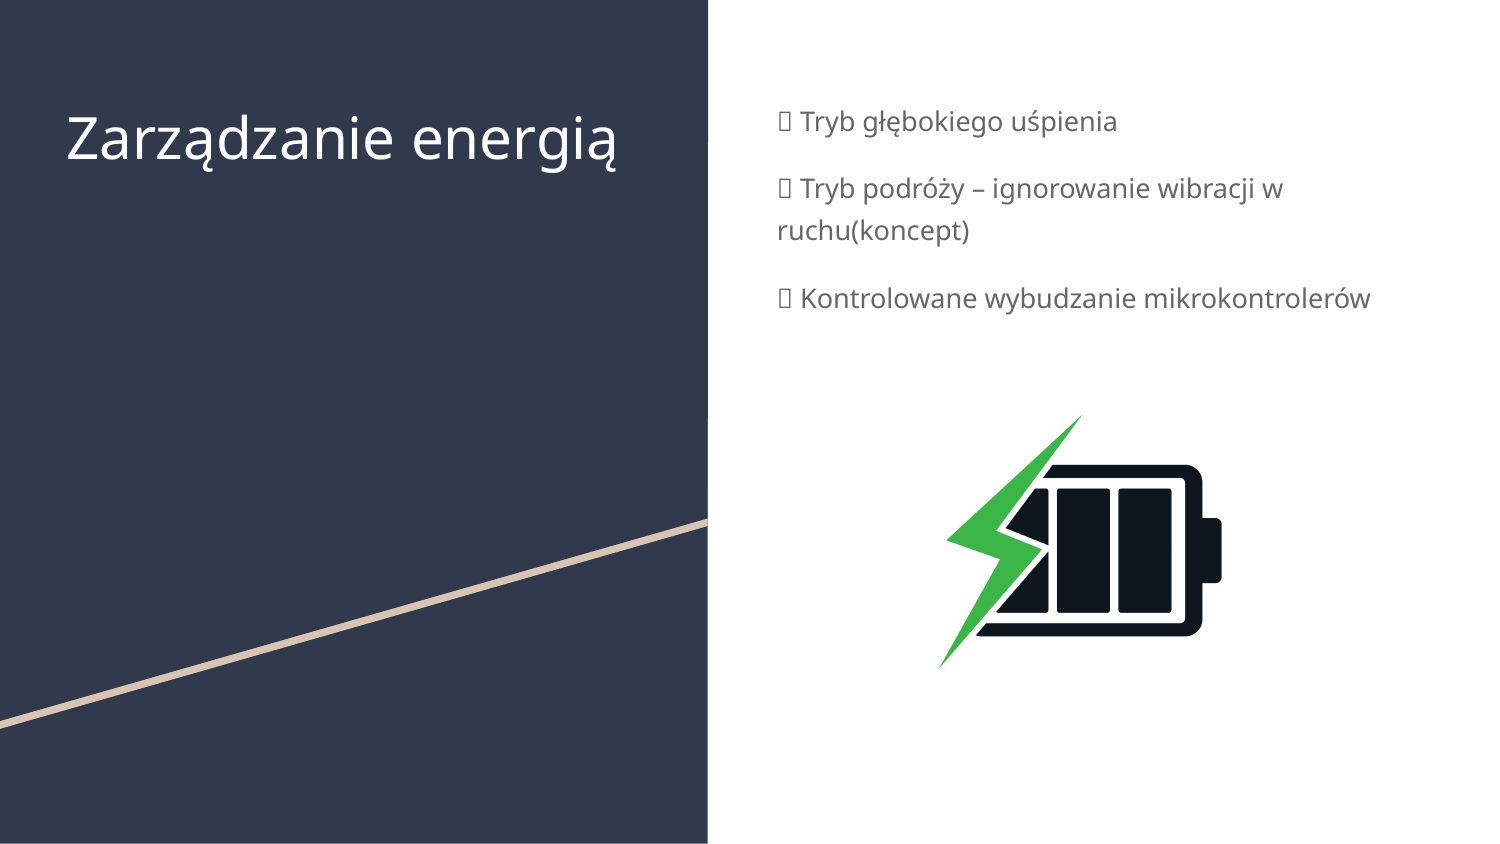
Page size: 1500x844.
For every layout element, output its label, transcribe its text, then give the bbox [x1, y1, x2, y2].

title Zarządzanie energią [51, 82, 660, 494]
picture [872, 335, 1288, 748]
list 🔋 Tryb głębokiego uśpienia 🛫 Tryb podróży – ignorowanie wibracji w ruchu(koncept) 📴 Kontrolowane wybudzanie mikrokontrolerów [761, 82, 1446, 755]
